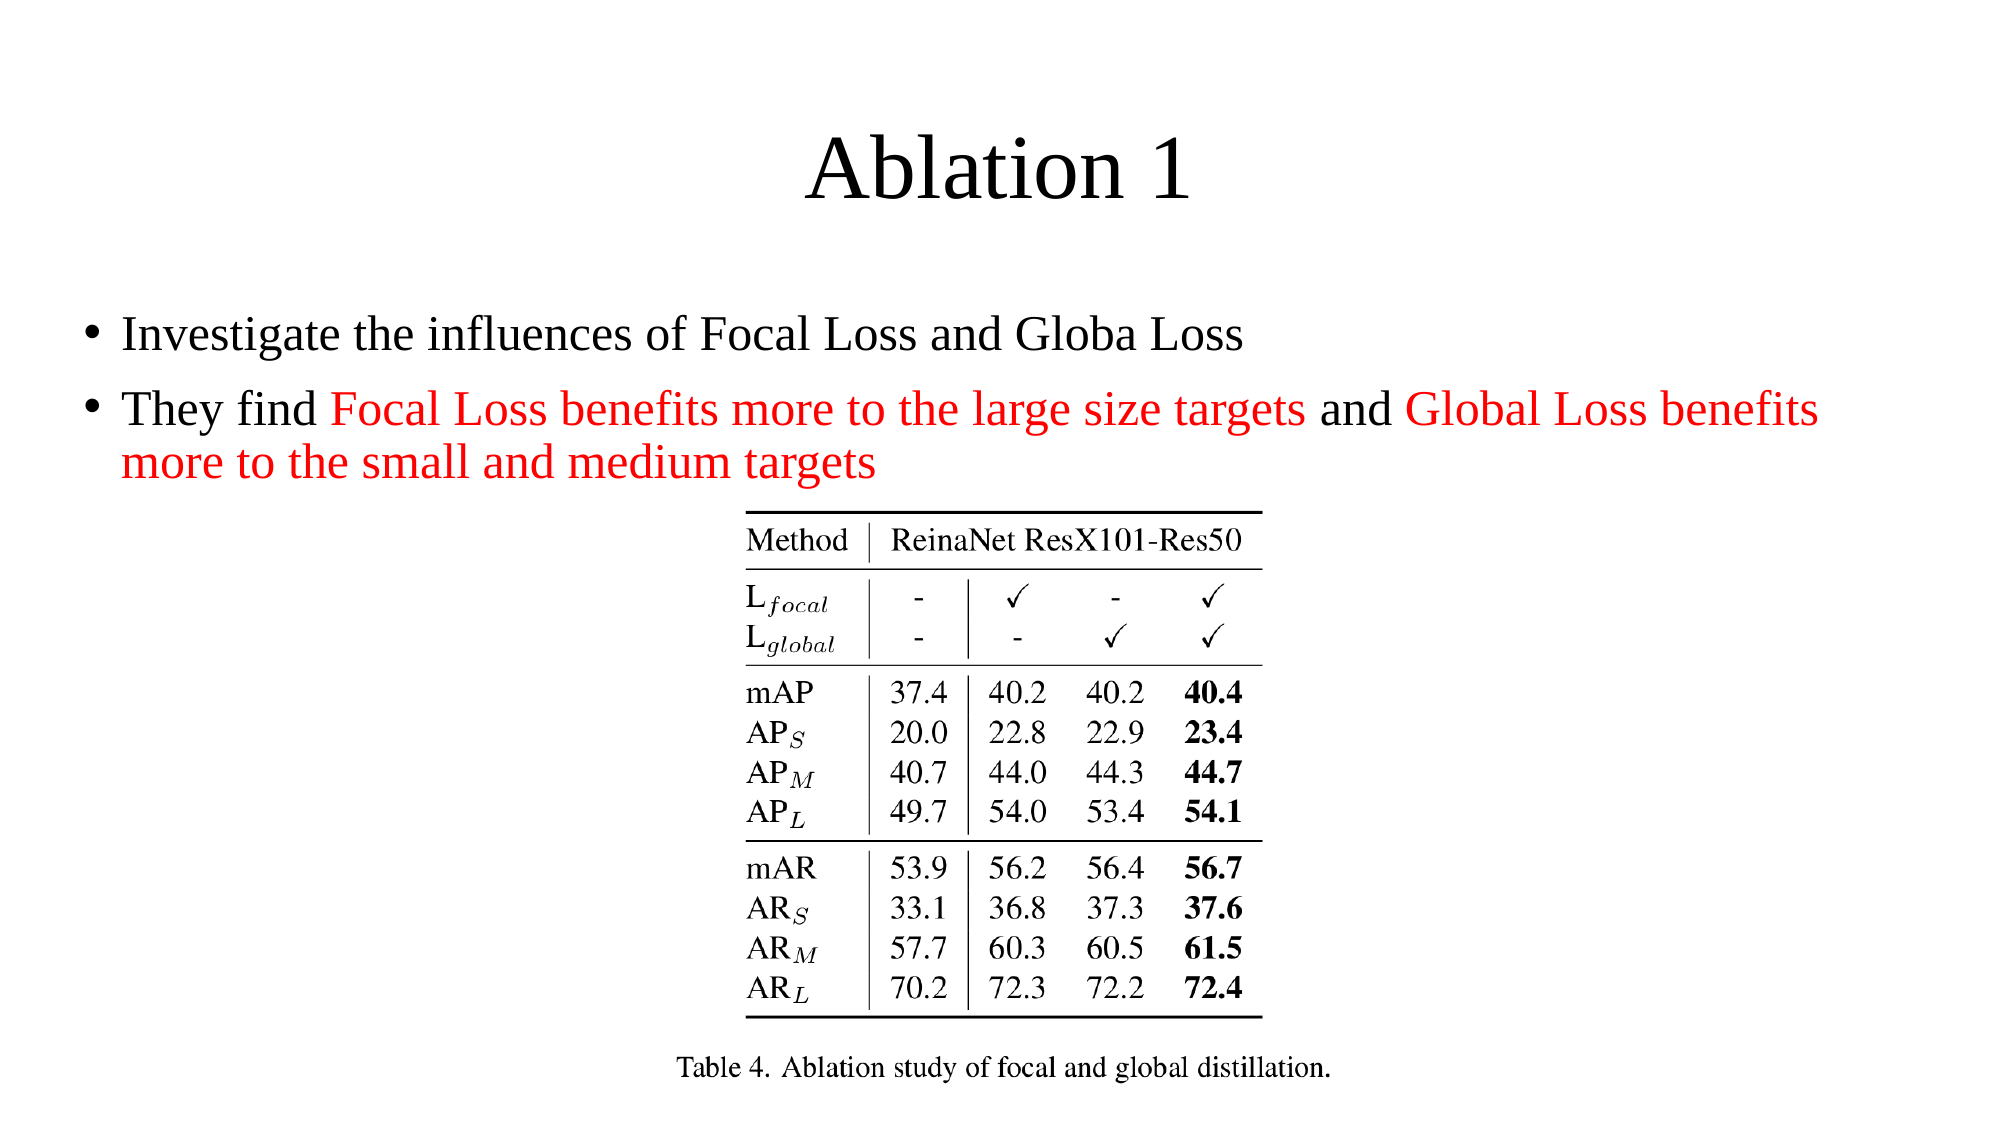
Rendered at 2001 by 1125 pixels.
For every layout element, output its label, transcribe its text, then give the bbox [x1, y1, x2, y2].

list Investigate the influences of Focal Loss and Globa Loss They find Focal Loss benefits more to the large size targets and Global Loss benefits more to the small and medium targets [68, 299, 1932, 1066]
picture [667, 495, 1333, 1088]
title Ablation 1 [137, 59, 1863, 278]
